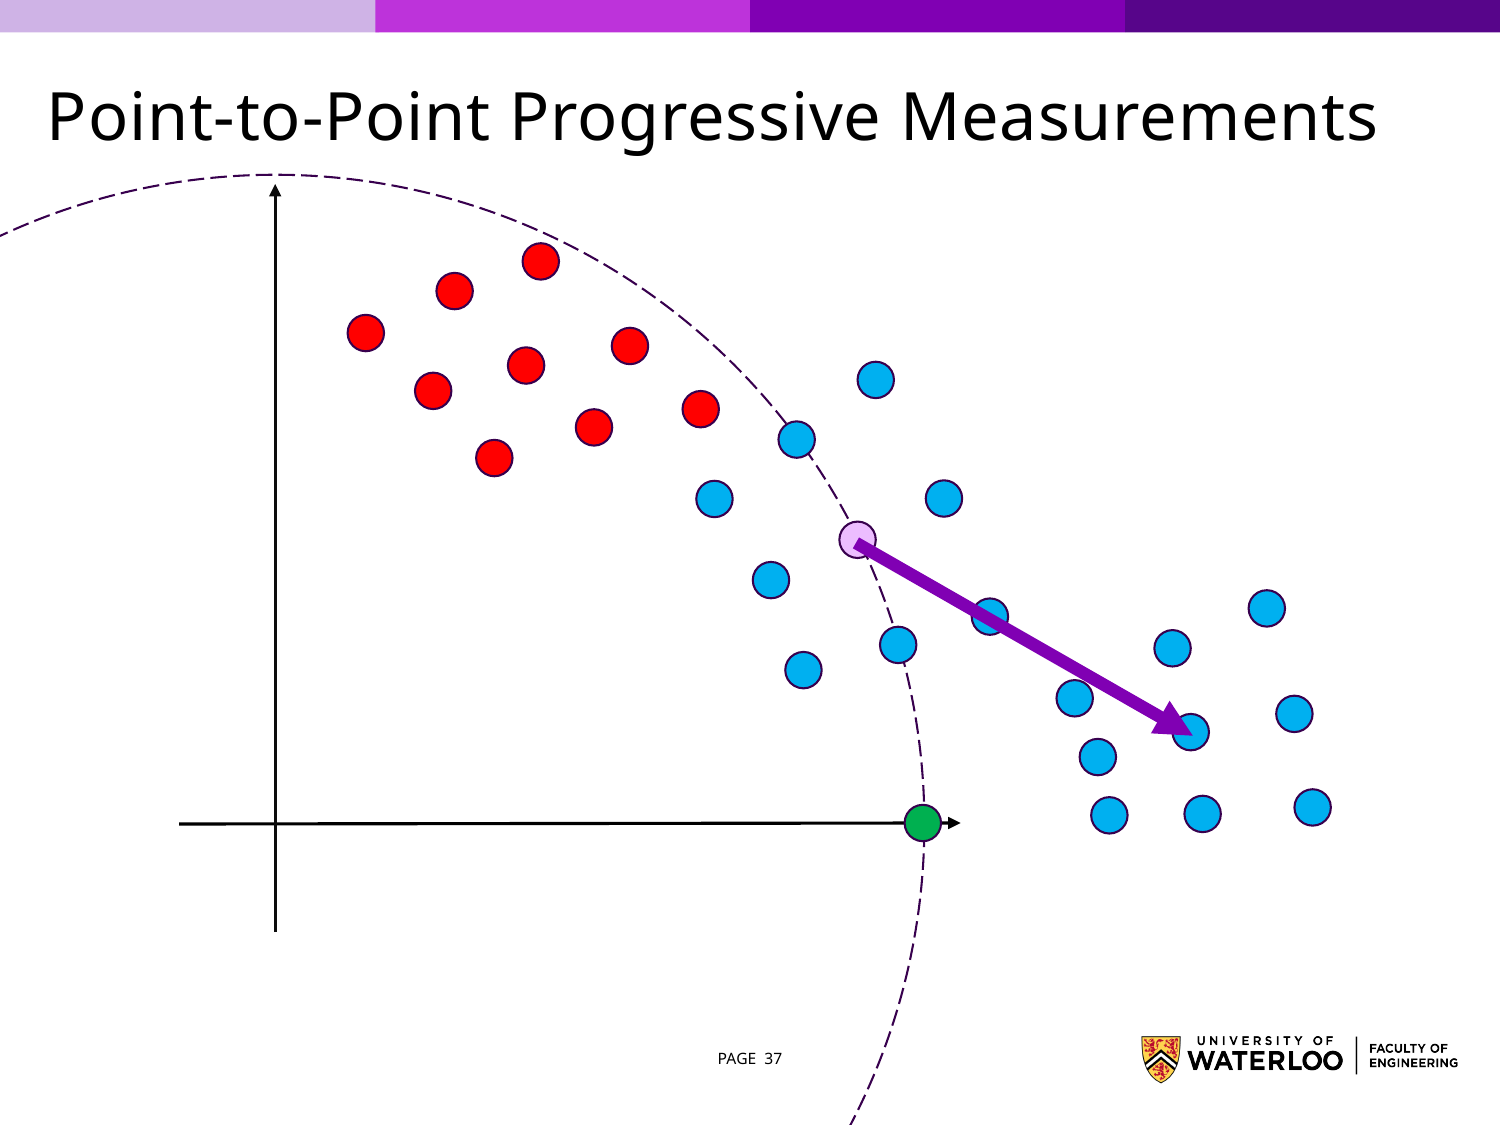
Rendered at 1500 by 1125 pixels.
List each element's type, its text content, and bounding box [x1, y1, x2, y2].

picture [1098, 1002, 1500, 1117]
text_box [696, 361, 1009, 689]
text_box [521, 242, 561, 281]
text_box [1090, 796, 1129, 835]
text_box [903, 803, 943, 823]
text_box [475, 438, 514, 478]
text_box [855, 542, 1193, 736]
text_box [574, 408, 614, 447]
text_box [0, 173, 926, 1125]
slide_number PAGE 37 [687, 1039, 813, 1081]
text_box [1078, 737, 1118, 777]
text_box [903, 825, 942, 843]
text_box [681, 390, 696, 428]
text_box [610, 326, 650, 366]
text_box [1172, 713, 1211, 752]
text_box [1247, 589, 1287, 628]
text_box [1275, 694, 1314, 734]
text_box [1293, 788, 1332, 827]
title Point-to-Point Progressive Measurements [31, 46, 1456, 194]
text_box [1183, 794, 1222, 834]
text_box [346, 313, 386, 353]
text_box [413, 371, 453, 411]
text_box [435, 271, 474, 311]
text_box [506, 346, 546, 385]
